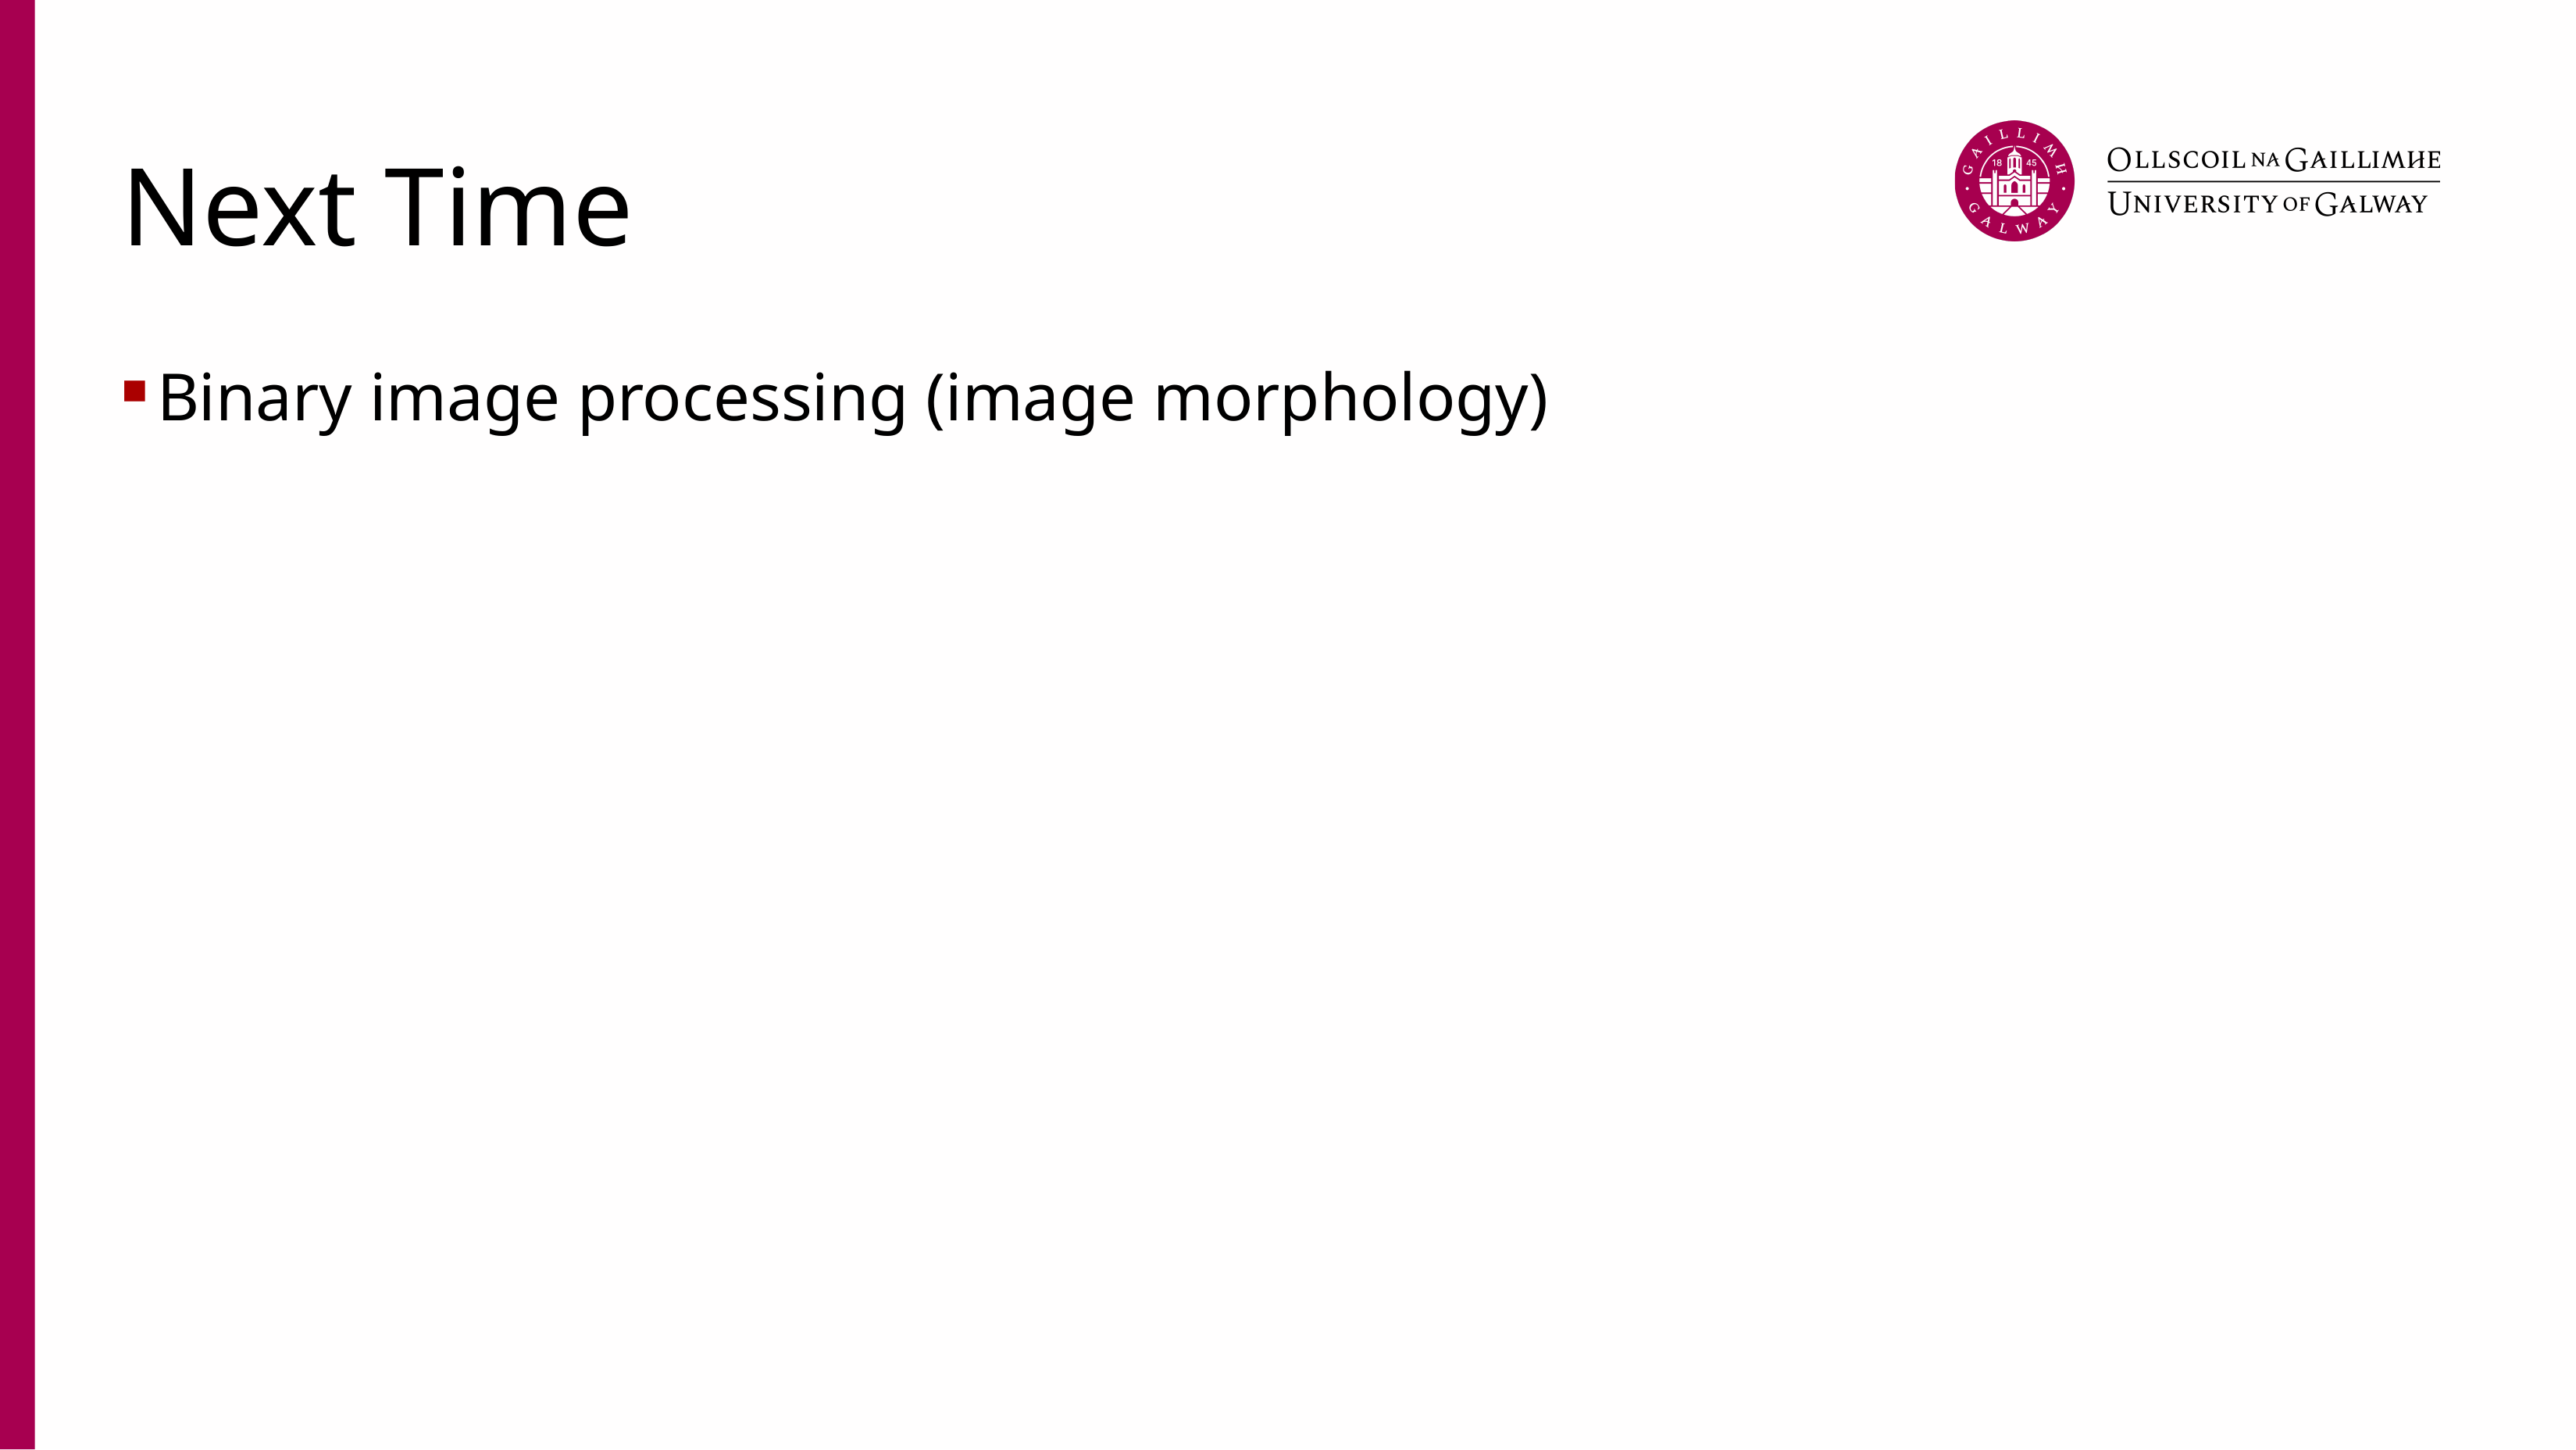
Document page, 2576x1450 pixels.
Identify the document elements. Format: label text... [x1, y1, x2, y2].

title Next Time [109, 132, 1936, 263]
list Binary image processing (image morphology) [109, 359, 2474, 1317]
